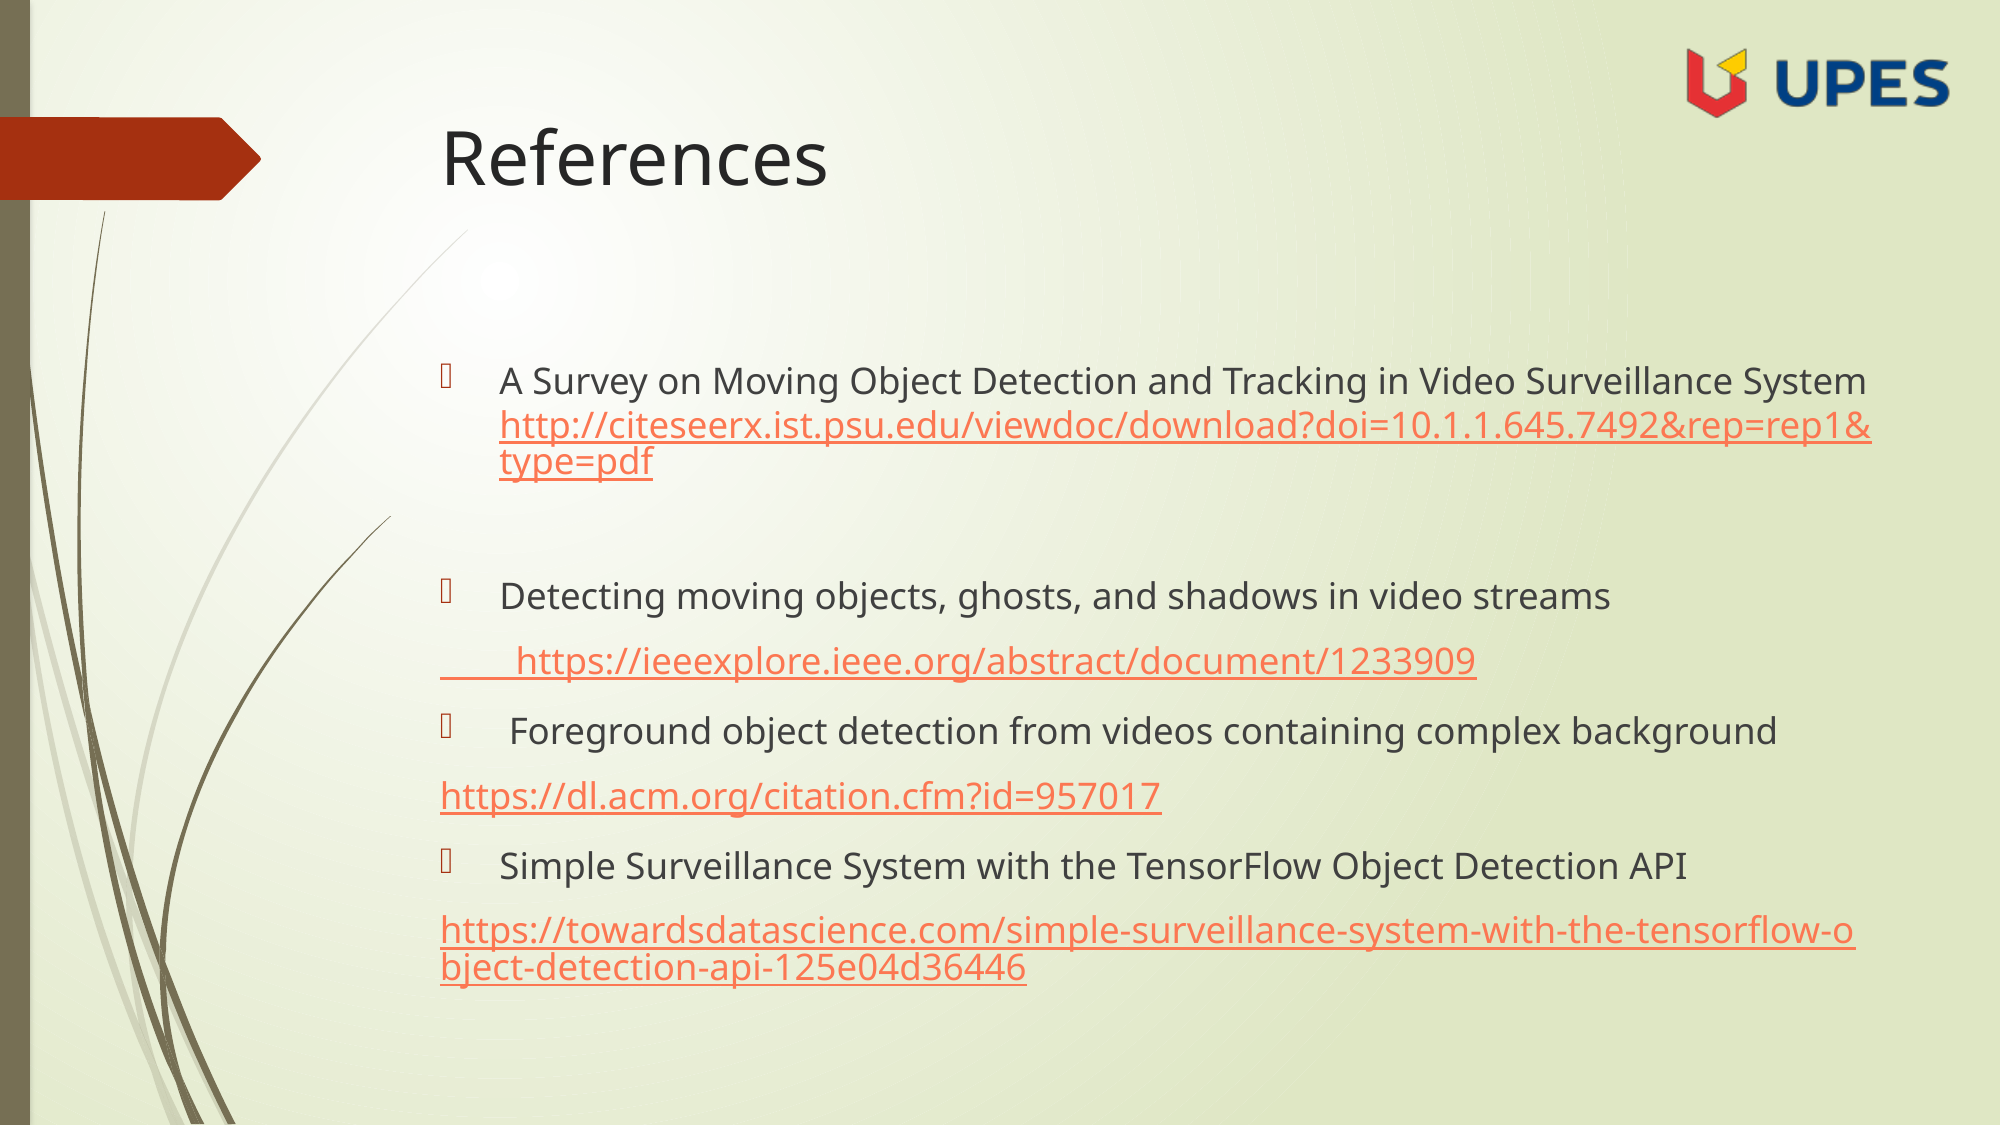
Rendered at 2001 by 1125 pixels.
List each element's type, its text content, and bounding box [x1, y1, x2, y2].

title References [425, 102, 1888, 313]
list A Survey on Moving Object Detection and Tracking in Video Surveillance System http://citeseerx.ist.psu.edu/viewdoc/download?doi=10.1.1.645.7492&rep=rep1&type=pdf Detecting moving objects, ghosts, and shadows in video streams https://ieeexplore.ieee.org/abstract/document/1233909 Foreground object detection from videos containing complex background https://dl.acm.org/citation.cfm?id=957017 Simple Surveillance System with the TensorFlow Object Detection API https://towardsdatascience.com/simple-surveillance-system-with-the-tensorflow-object-detection-api-125e04d36446 [424, 350, 1888, 970]
picture [1670, 34, 1967, 133]
